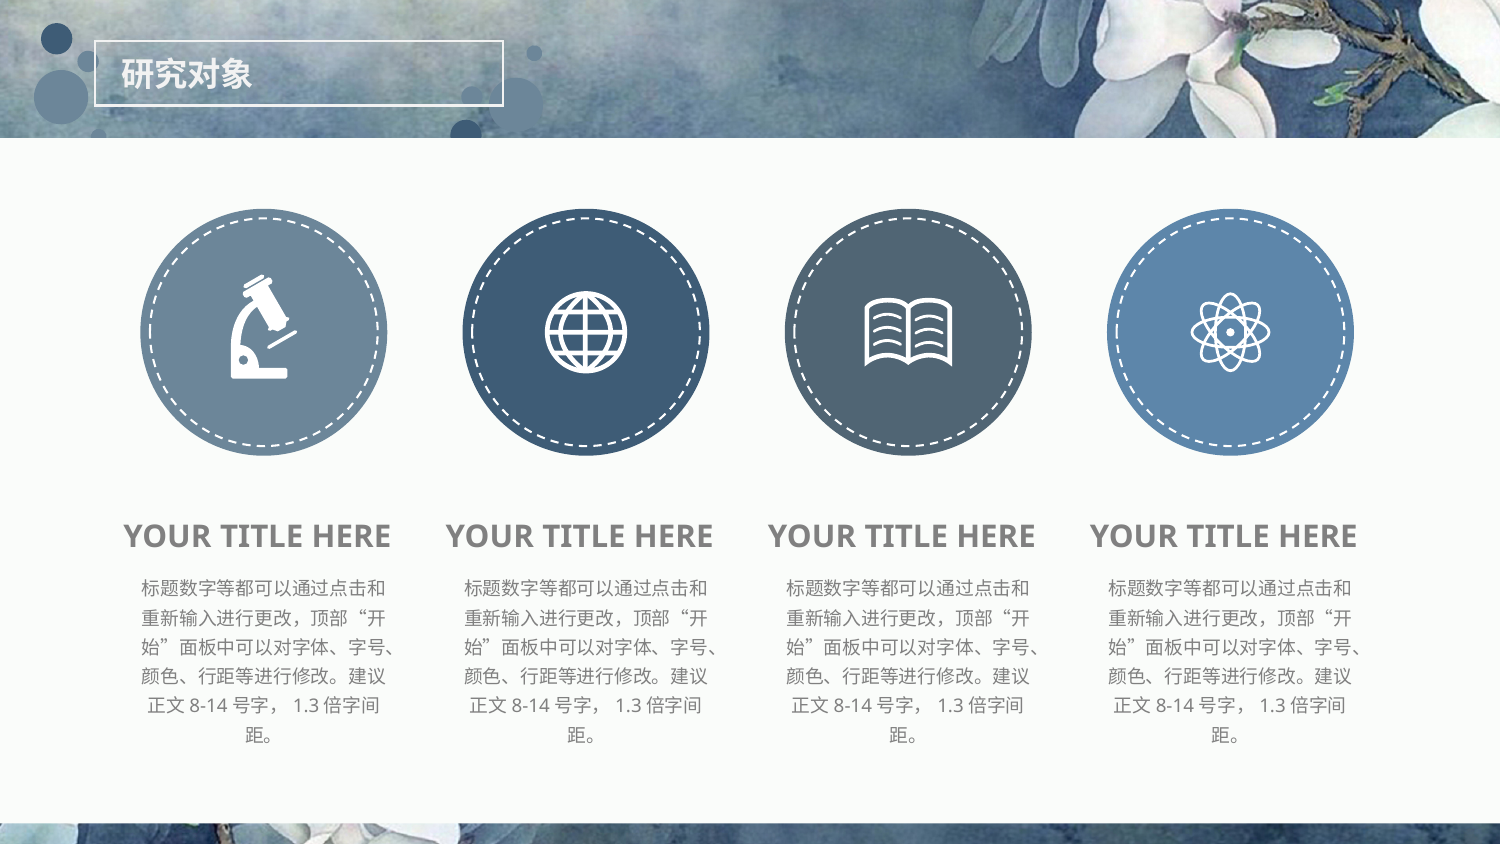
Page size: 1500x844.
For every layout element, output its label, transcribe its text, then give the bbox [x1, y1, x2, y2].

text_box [140, 208, 388, 456]
title 研究对象 [106, 55, 1401, 96]
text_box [784, 208, 1032, 456]
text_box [462, 208, 710, 456]
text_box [768, 497, 1048, 726]
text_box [1106, 208, 1354, 456]
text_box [446, 497, 726, 726]
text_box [124, 497, 404, 726]
picture [0, 824, 1500, 844]
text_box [1090, 497, 1370, 726]
picture [0, 0, 1500, 138]
